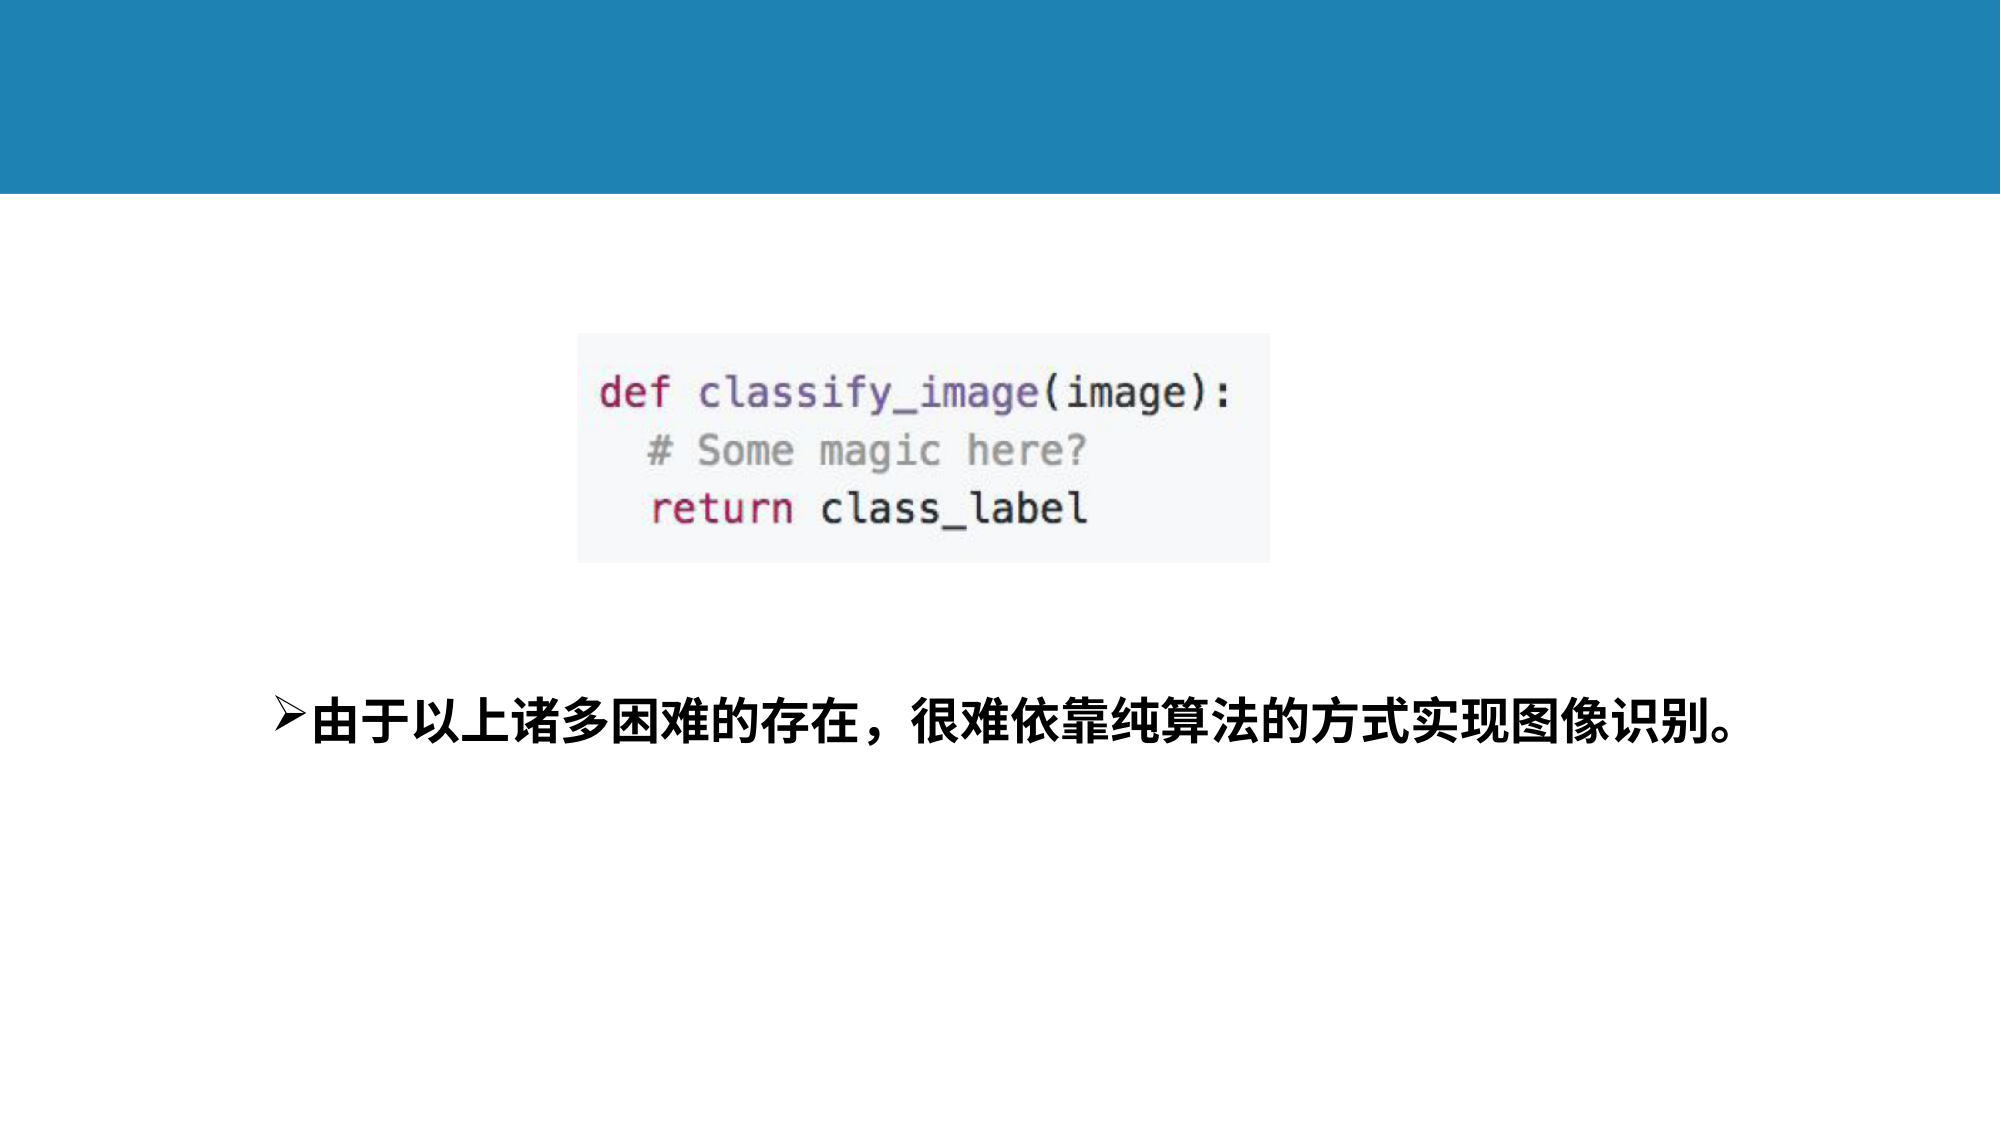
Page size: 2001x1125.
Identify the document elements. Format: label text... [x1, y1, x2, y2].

picture [575, 333, 1270, 563]
text_box 由于以上诸多困难的存在，很难依靠纯算法的方式实现图像识别。 [255, 583, 1910, 877]
